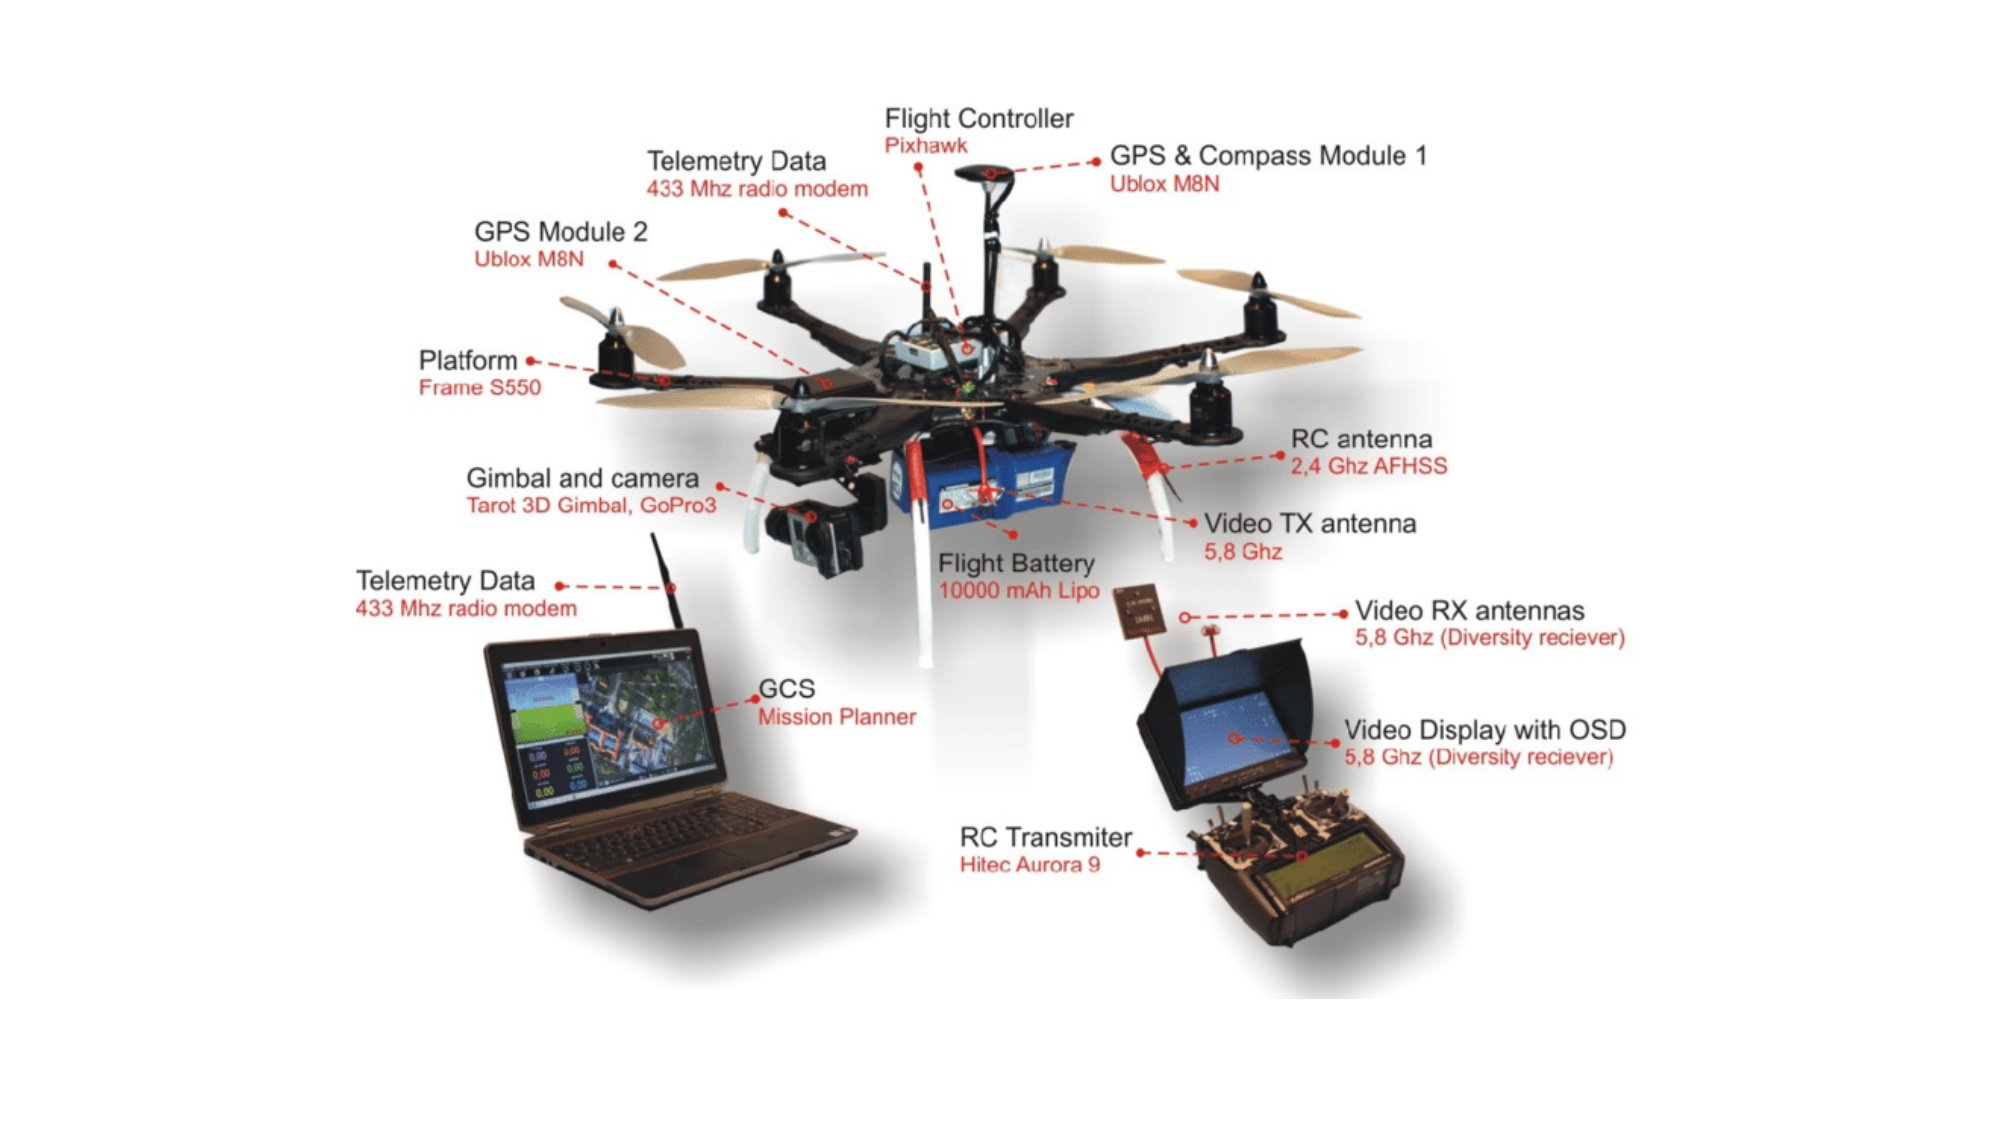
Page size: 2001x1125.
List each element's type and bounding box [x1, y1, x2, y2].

picture [356, 87, 1644, 999]
